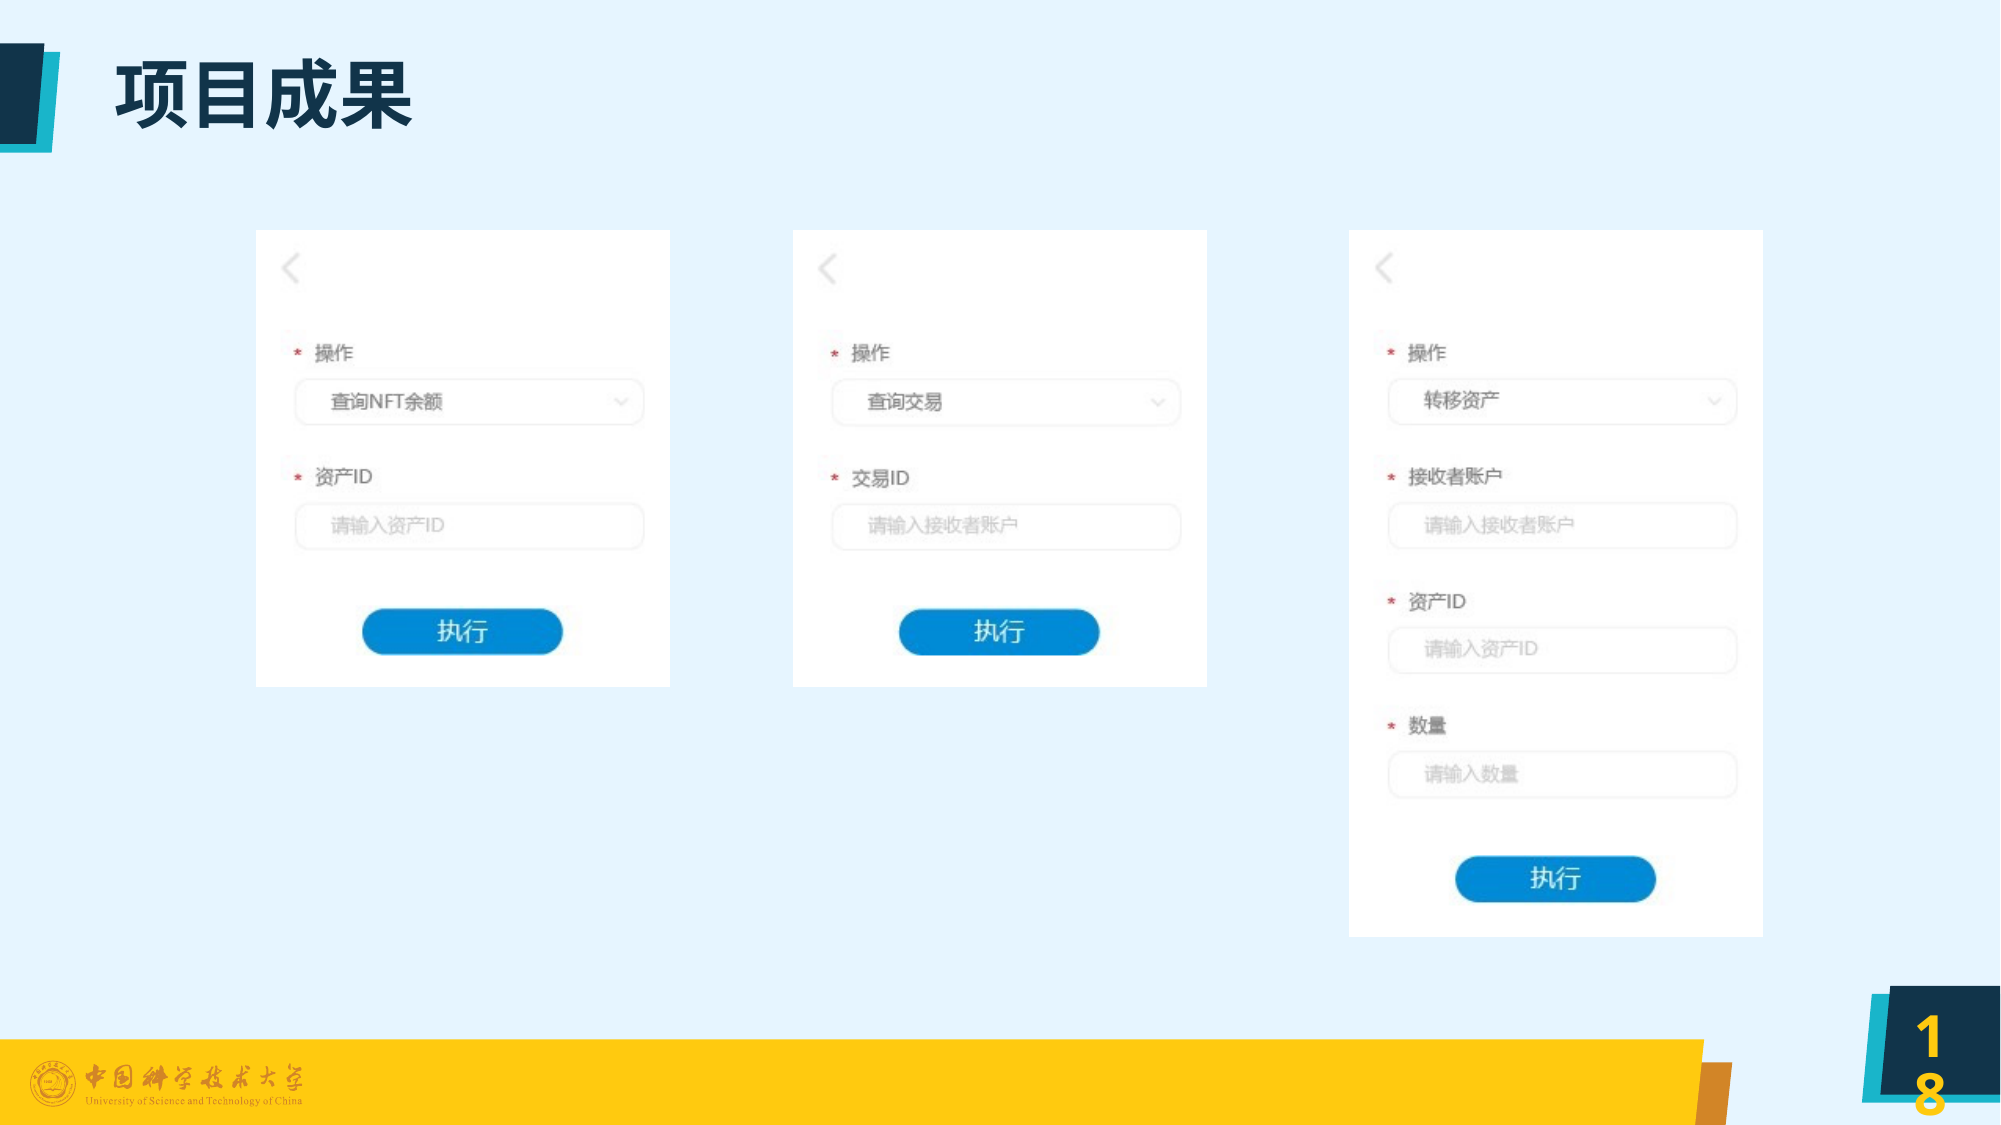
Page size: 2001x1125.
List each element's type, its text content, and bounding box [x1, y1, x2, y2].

title 项目成果 [99, 43, 1863, 153]
picture [1349, 230, 1763, 937]
picture [793, 230, 1207, 687]
picture [256, 230, 670, 687]
slide_number 18 [1898, 993, 1989, 1084]
